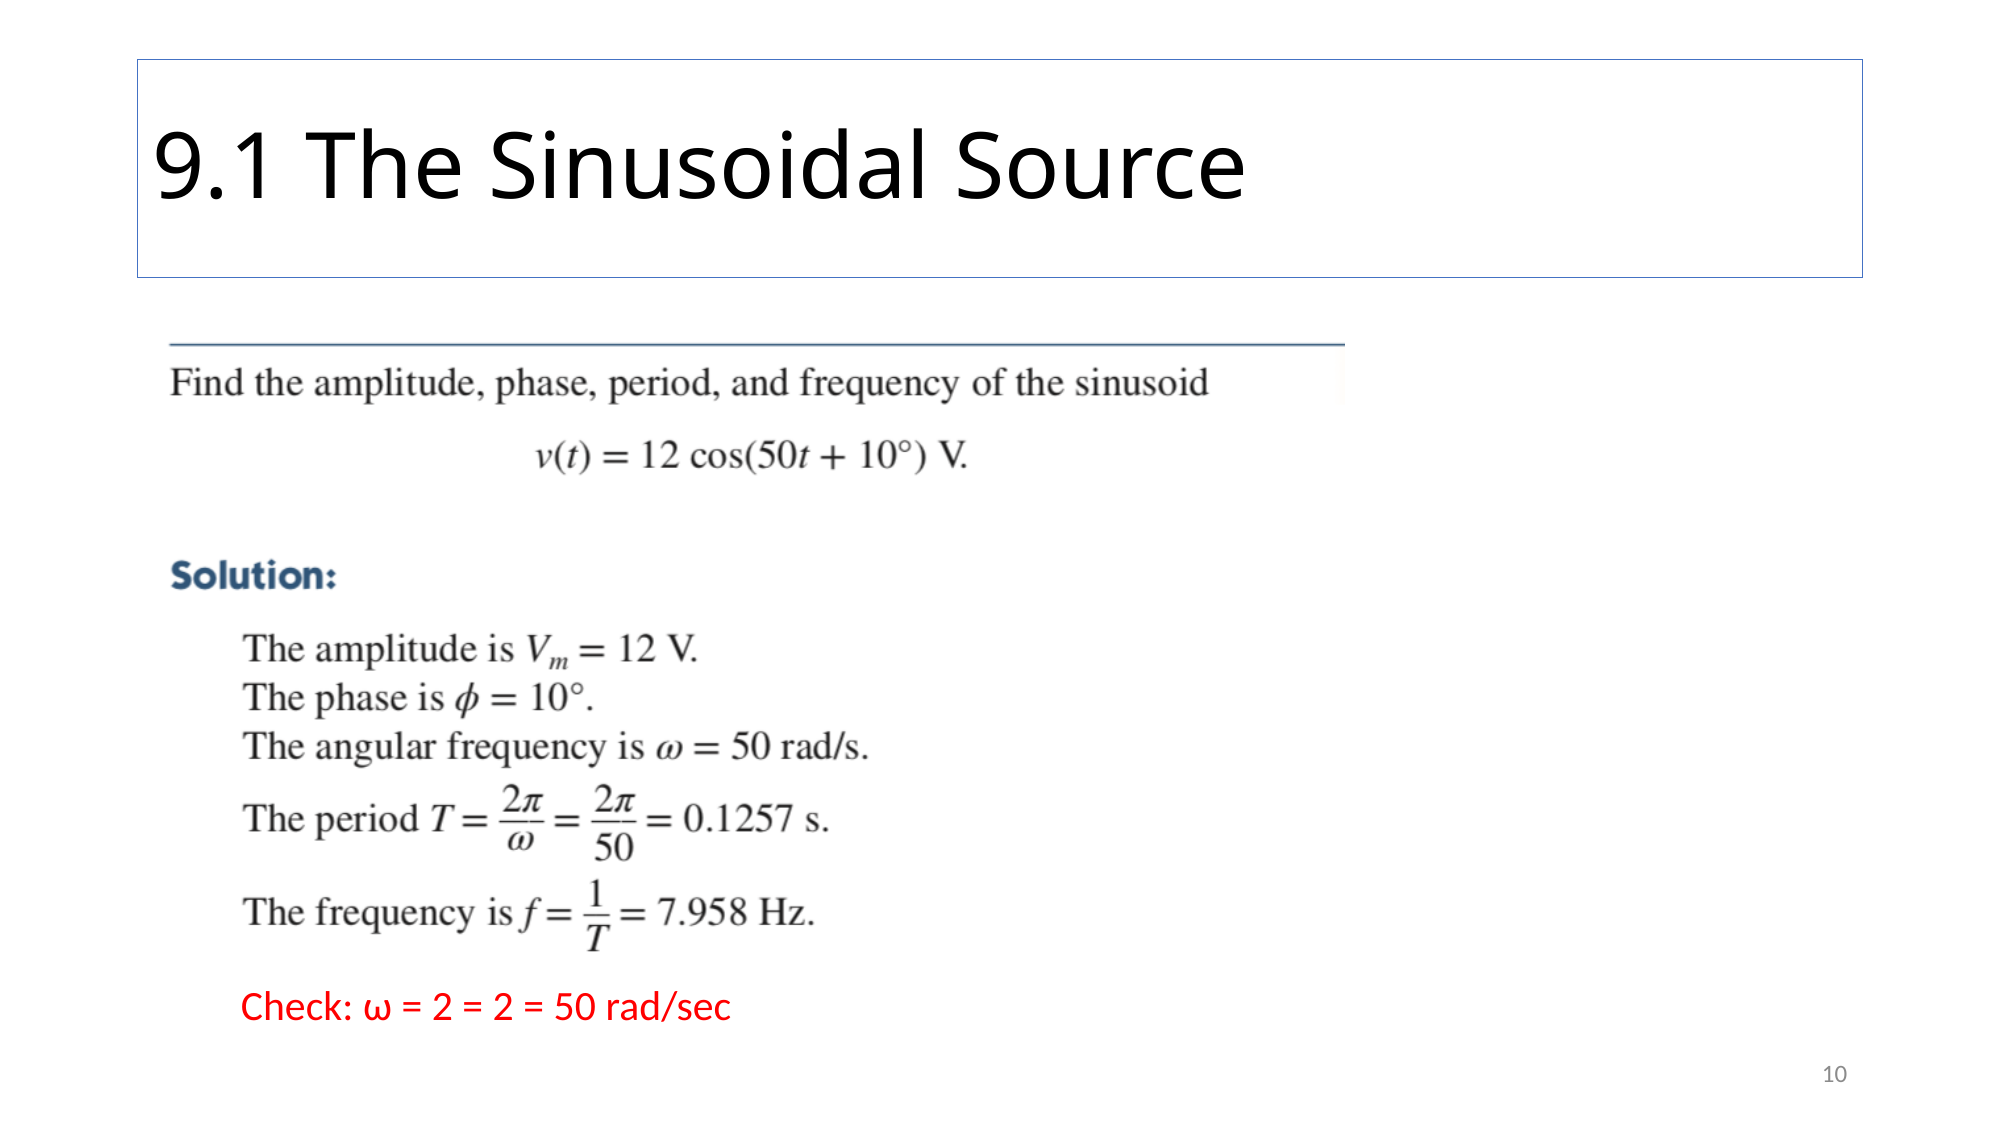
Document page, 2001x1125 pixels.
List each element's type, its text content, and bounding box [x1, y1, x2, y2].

title 9.1 The Sinusoidal Source [137, 59, 1863, 278]
slide_number 10 [1412, 1042, 1863, 1103]
picture [104, 323, 1345, 987]
